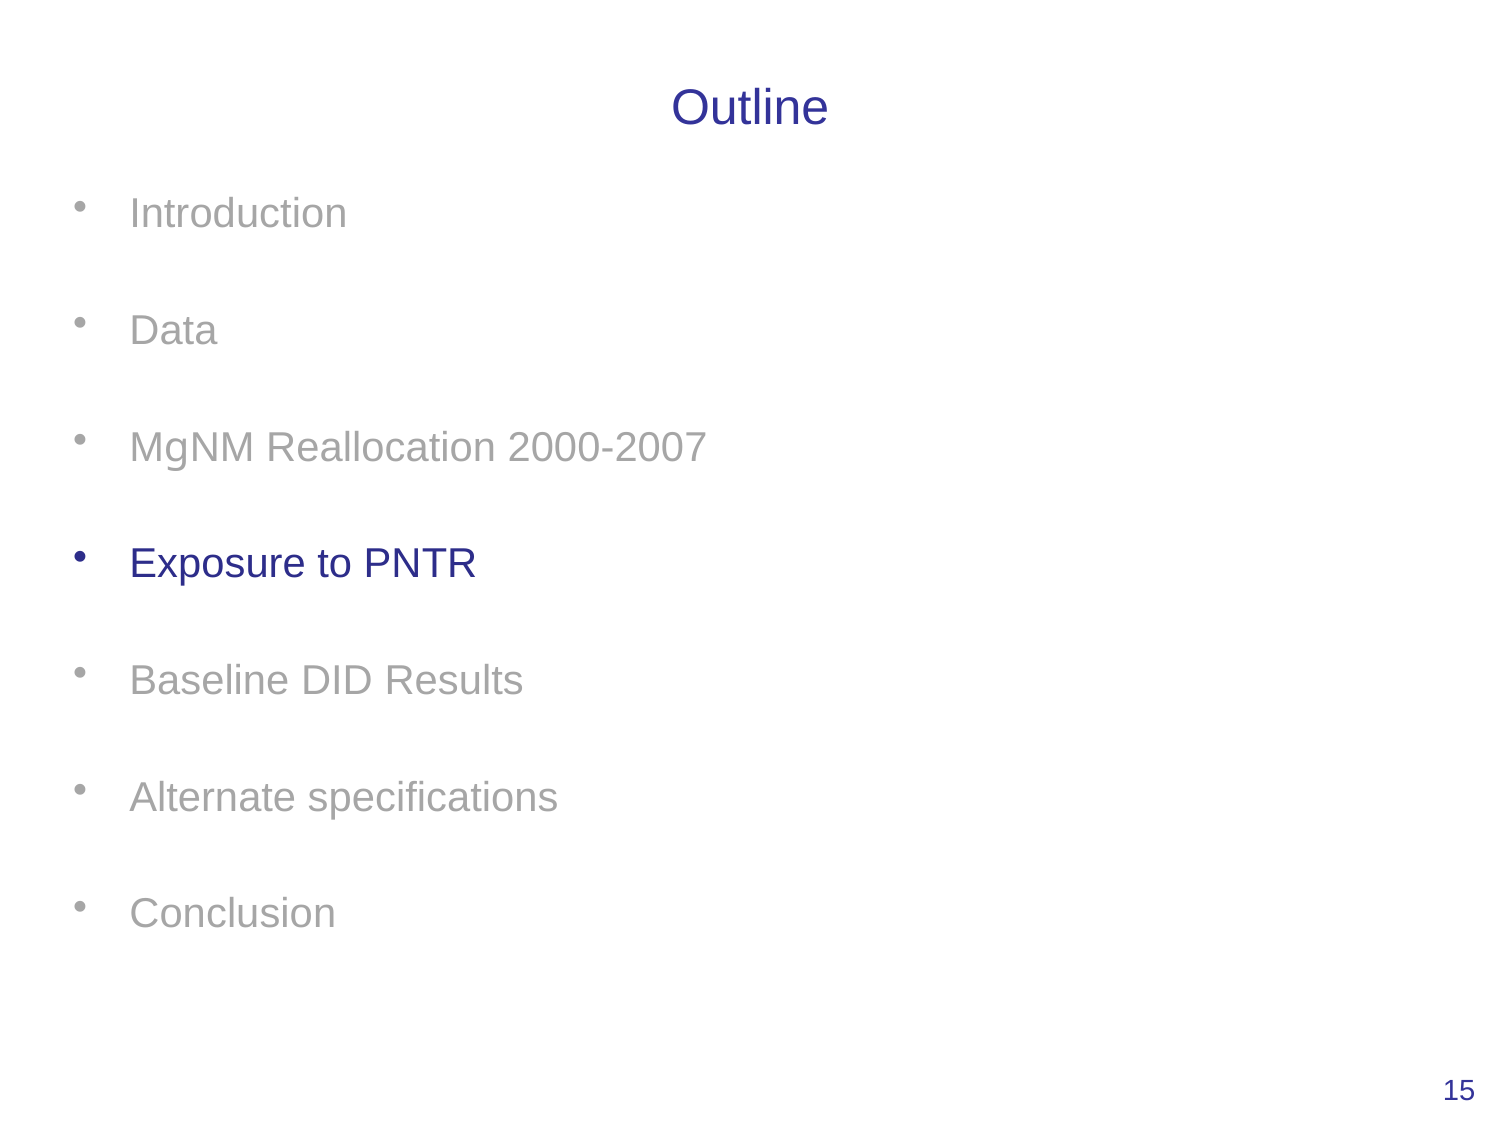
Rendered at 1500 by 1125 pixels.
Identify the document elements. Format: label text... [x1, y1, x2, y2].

title Outline [57, 44, 1443, 165]
list Introduction Data MgNM Reallocation 2000-2007 Exposure to PNTR Baseline DID Results Alternate specifications Conclusion [57, 178, 1443, 1125]
slide_number 15 [1408, 1028, 1491, 1108]
